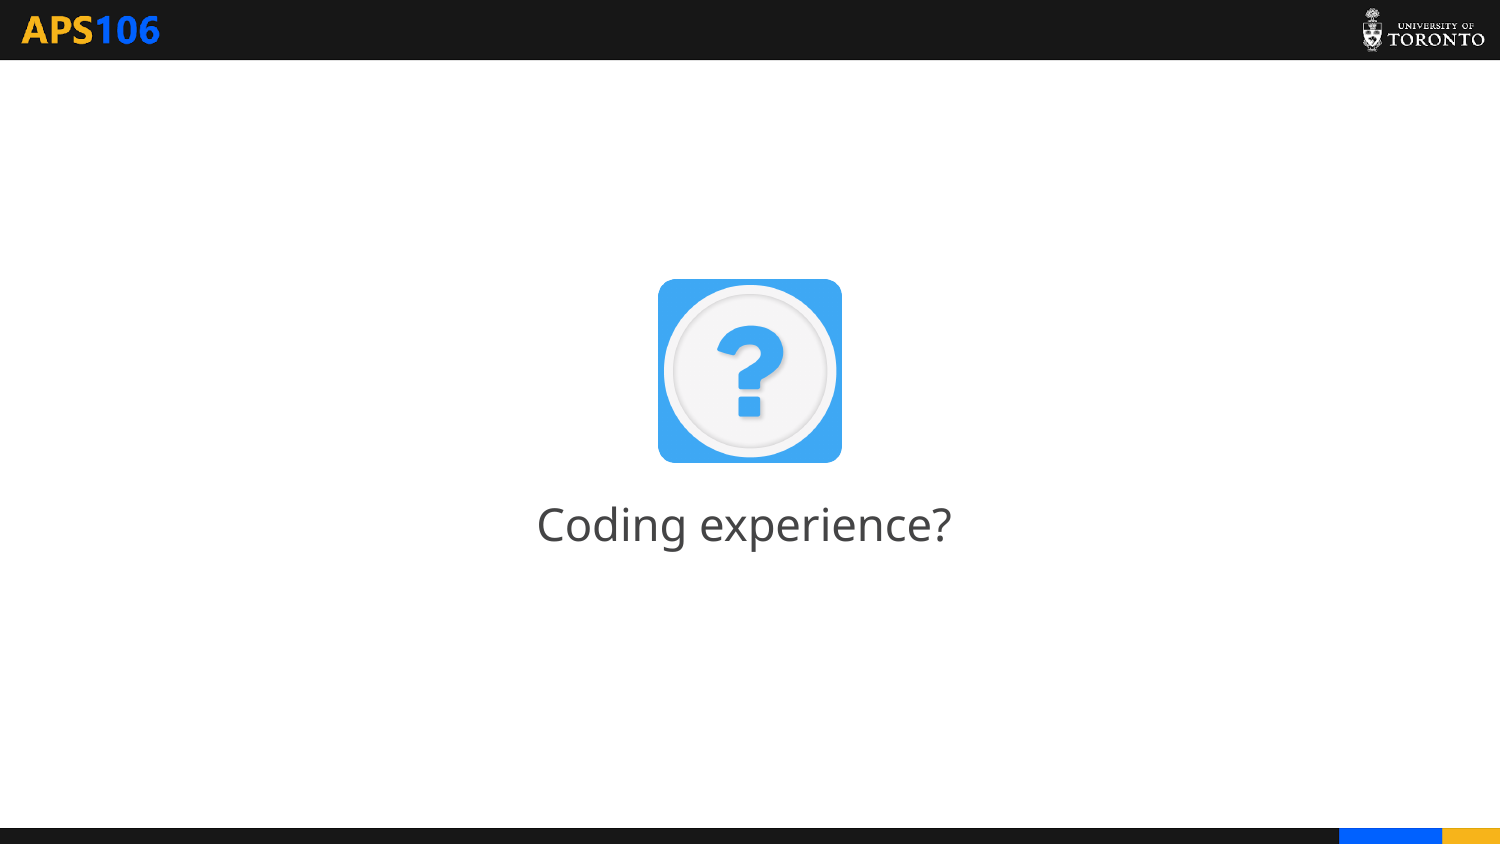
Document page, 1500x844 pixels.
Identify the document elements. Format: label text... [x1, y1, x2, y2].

text_box Coding experience? [225, 491, 1275, 620]
picture [0, 0, 1500, 844]
